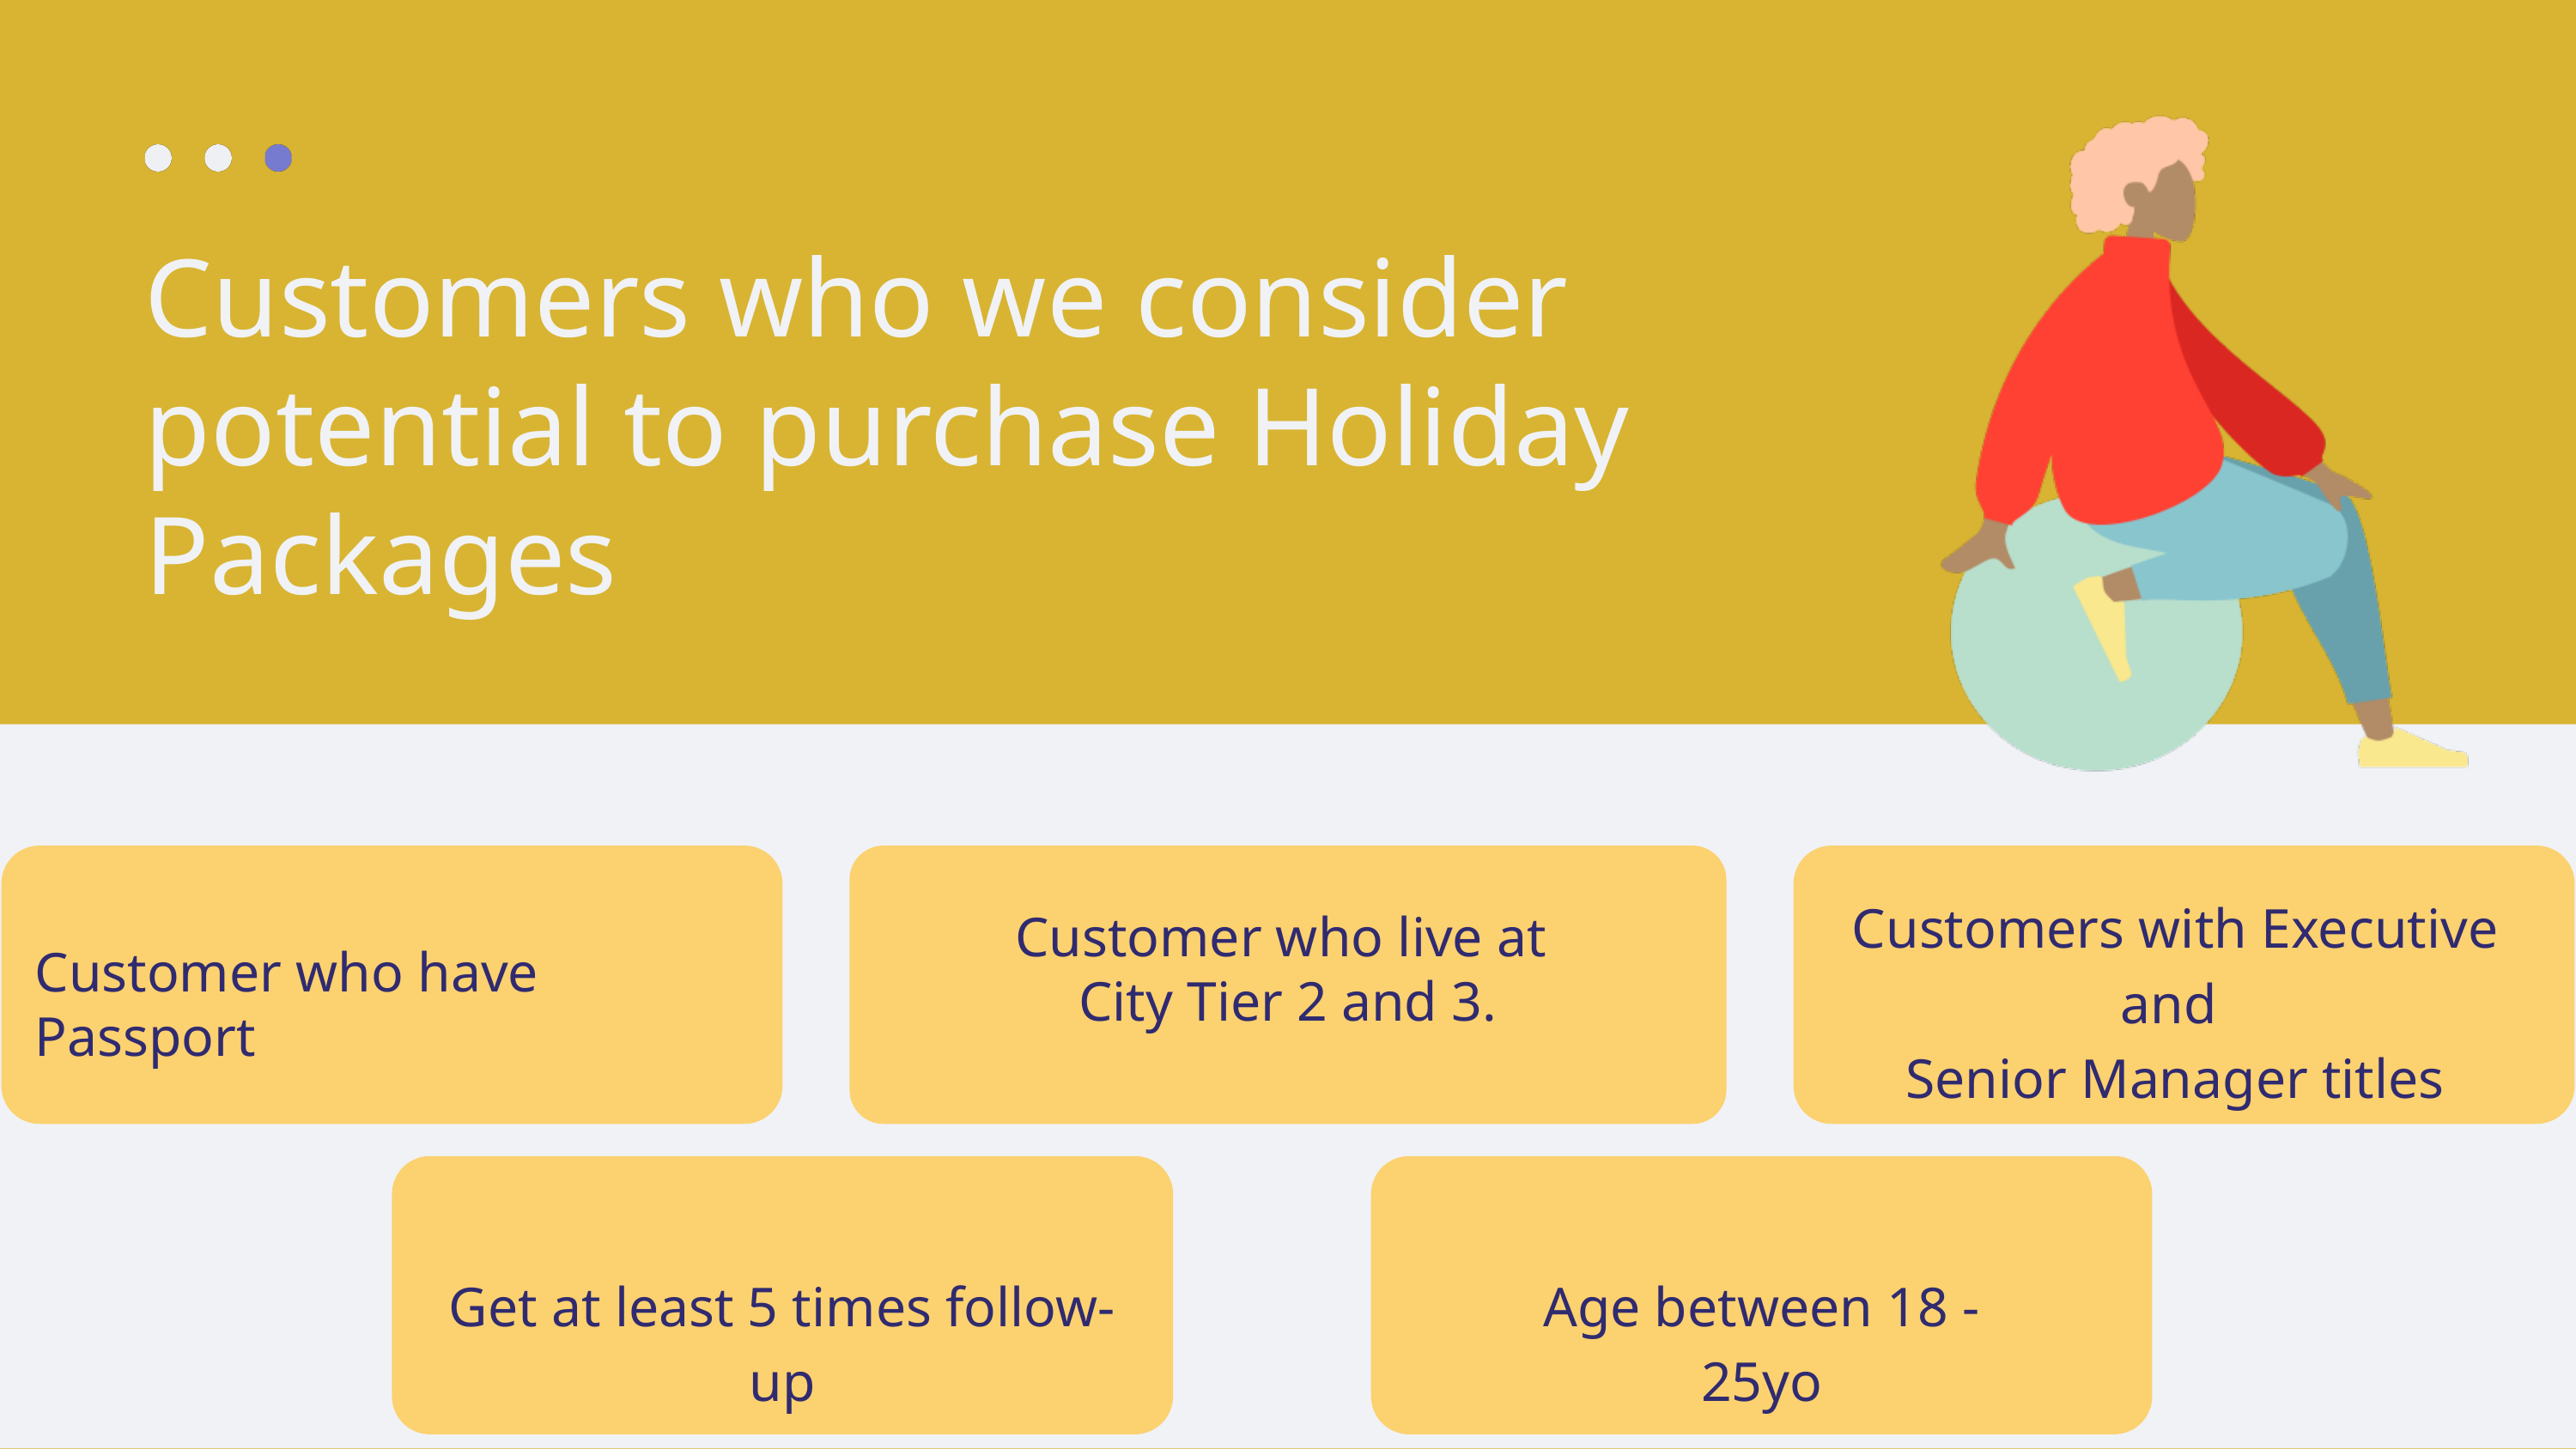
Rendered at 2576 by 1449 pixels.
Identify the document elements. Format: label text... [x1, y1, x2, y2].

text_box [0, 724, 2576, 1449]
text_box [1858, 90, 2473, 844]
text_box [144, 144, 292, 173]
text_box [849, 845, 1727, 1125]
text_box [1370, 1155, 2153, 1435]
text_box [1793, 845, 2575, 1125]
text_box Customers who we consider potential to purchase Holiday Packages [144, 229, 1762, 745]
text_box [34, 938, 750, 1074]
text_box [392, 1155, 1174, 1435]
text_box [1, 845, 783, 1125]
